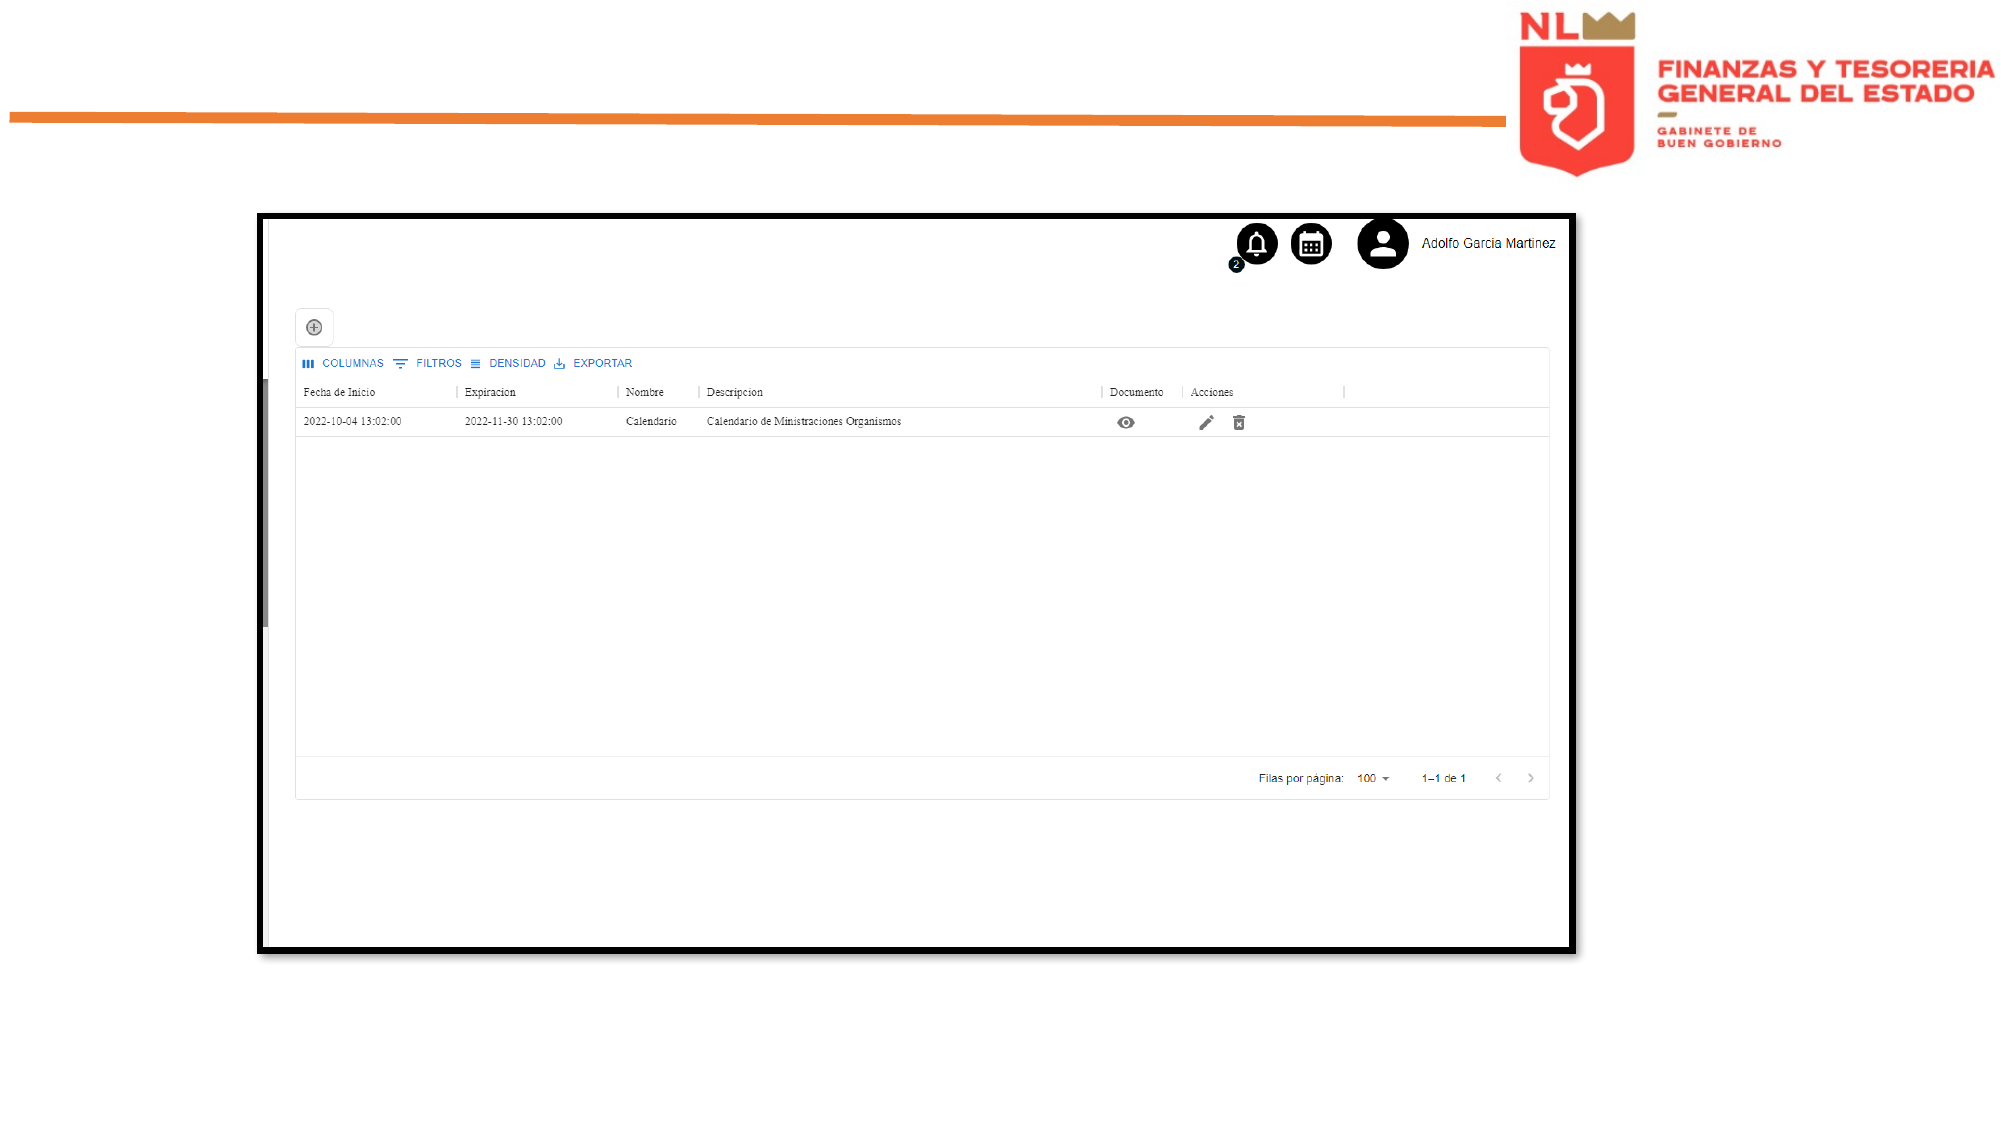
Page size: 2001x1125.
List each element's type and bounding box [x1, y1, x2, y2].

picture [263, 219, 1570, 948]
text_box [9, 117, 1506, 123]
picture [1506, 1, 2000, 184]
